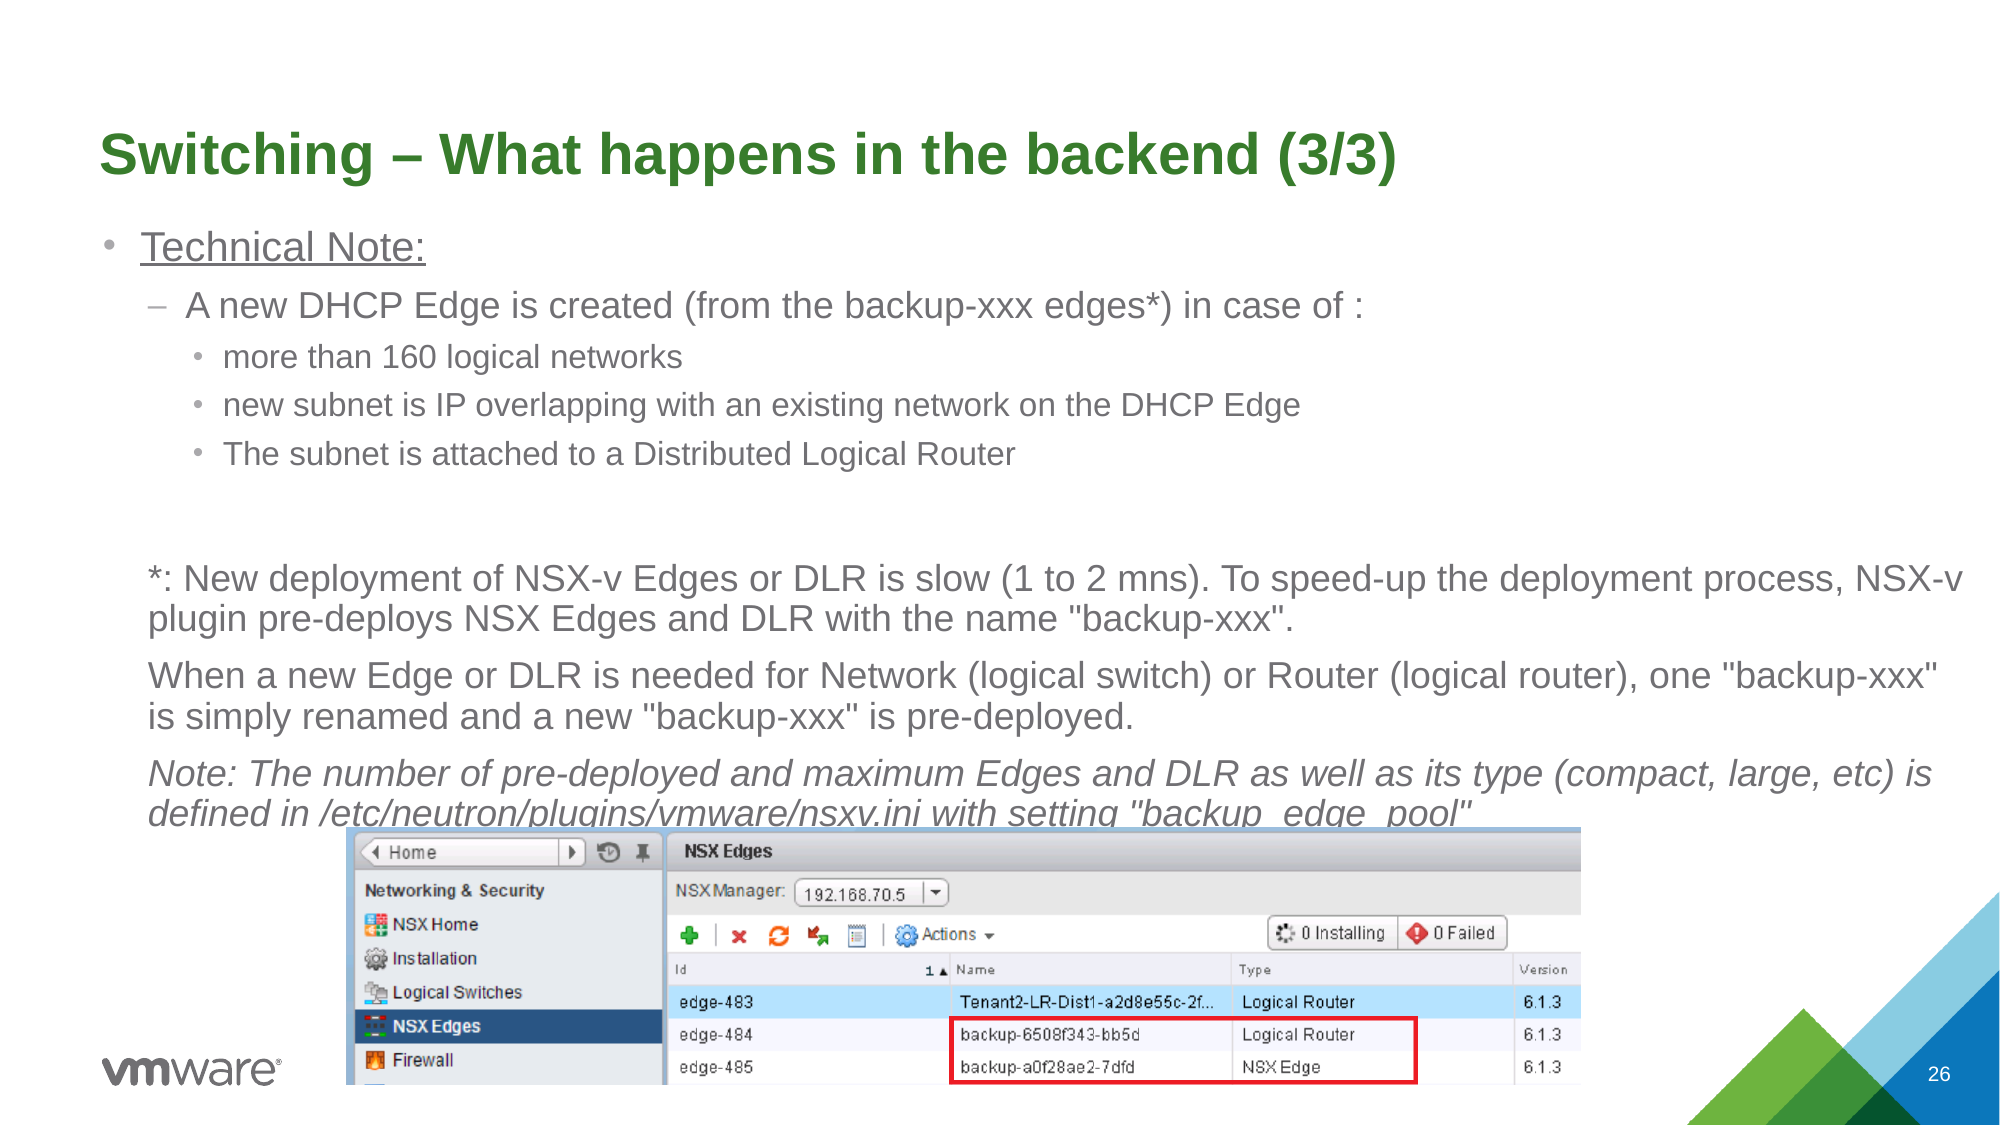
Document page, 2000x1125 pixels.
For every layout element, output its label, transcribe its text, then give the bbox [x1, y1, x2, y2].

slide_number 26 [1902, 1060, 1977, 1085]
title Switching – What happens in the backend (3/3) [99, 54, 1900, 188]
picture [346, 827, 1581, 1086]
list Technical Note: A new DHCP Edge is created (from the backup-xxx edges*) in case of : more than 160 logical networks new subnet is IP overlapping with an existing network on the DHCP Edge The subnet is attached to a Distributed Logical Router *: New deployment of NSX-v Edges or DLR is slow (1 to 2 mns). To speed-up the deployment process, NSX-v plugin pre-deploys NSX Edges and DLR with the name "backup-xxx". When a new Edge or DLR is needed for Network (logical switch) or Router (logical router), one "backup-xxx" is simply renamed and a new "backup-xxx" is pre-deployed. Note: The number of pre-deployed and maximum Edges and DLR as well as its type (compact, large, etc) is defined in /etc/neutron/plugins/vmware/nsxv.ini with setting "backup_edge_pool" [102, 224, 1966, 988]
picture [1674, 887, 2000, 1125]
